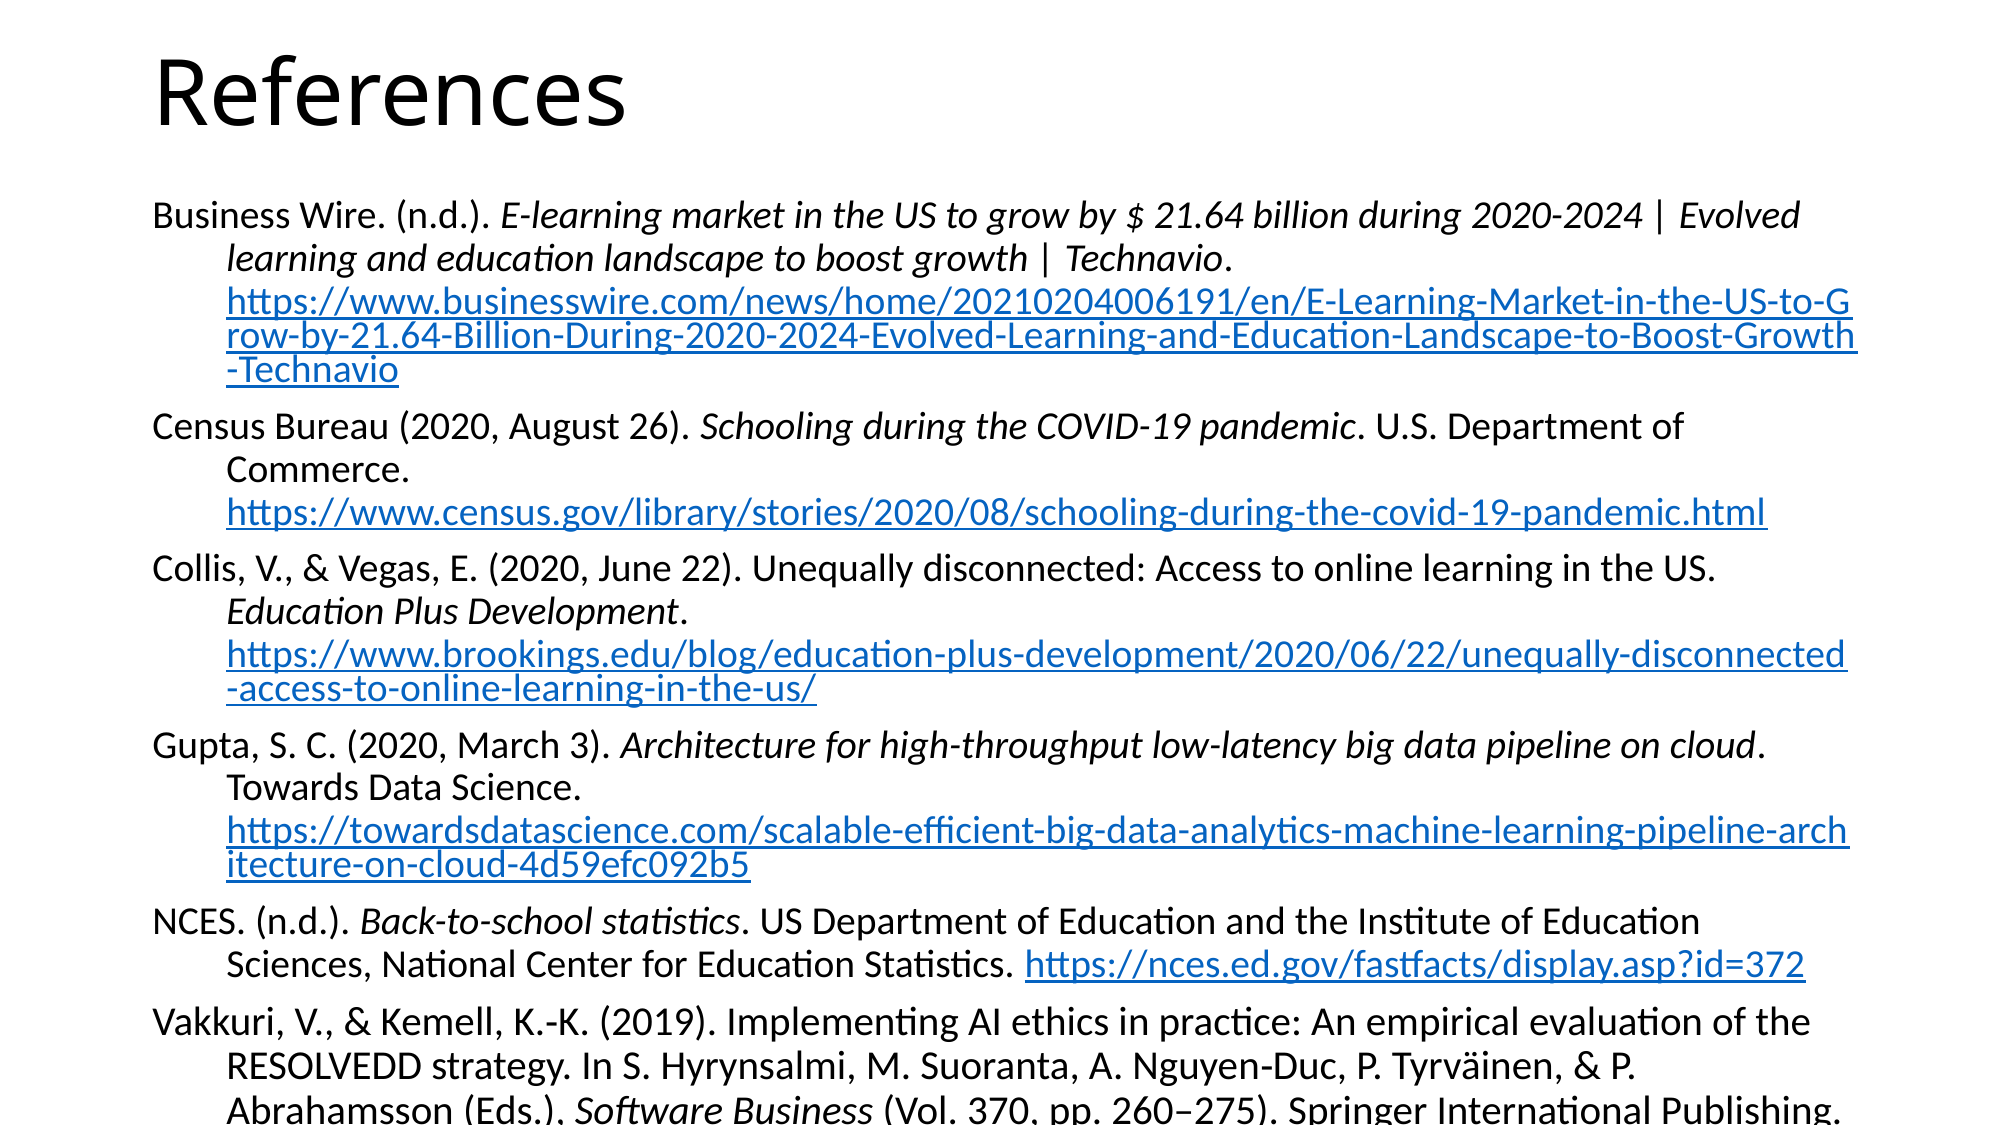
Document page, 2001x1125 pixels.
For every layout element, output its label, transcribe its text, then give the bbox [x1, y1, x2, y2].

list Business Wire. (n.d.). E-learning market in the US to grow by $ 21.64 billion during 2020-2024 | Evolved learning and education landscape to boost growth | Technavio. https://www.businesswire.com/news/home/20210204006191/en/E-Learning-Market-in-the-US-to-Grow-by-21.64-Billion-During-2020-2024-Evolved-Learning-and-Education-Landscape-to-Boost-Growth-Technavio Census Bureau (2020, August 26). Schooling during the COVID-19 pandemic. U.S. Department of Commerce. https://www.census.gov/library/stories/2020/08/schooling-during-the-covid-19-pandemic.html Collis, V., & Vegas, E. (2020, June 22). Unequally disconnected: Access to online learning in the US. Education Plus Development. https://www.brookings.edu/blog/education-plus-development/2020/06/22/unequally-disconnected-access-to-online-learning-in-the-us/ Gupta, S. C. (2020, March 3). Architecture for high-throughput low-latency big data pipeline on cloud. Towards Data Science. https://towardsdatascience.com/scalable-efficient-big-data-analytics-machine-learning-pipeline-architecture-on-cloud-4d59efc092b5 NCES. (n.d.). Back-to-school statistics. US Department of Education and the Institute of Education Sciences, National Center for Education Statistics. https://nces.ed.gov/fastfacts/display.asp?id=372 Vakkuri, V., & Kemell, K.‐K. (2019). Implementing AI ethics in practice: An empirical evaluation of the RESOLVEDD strategy. In S. Hyrynsalmi, M. Suoranta, A. Nguyen‐Duc, P. Tyrväinen, & P. Abrahamsson (Eds.), Software Business (Vol. 370, pp. 260–275). Springer International Publishing. [137, 187, 1863, 1073]
title References [137, 37, 1863, 155]
